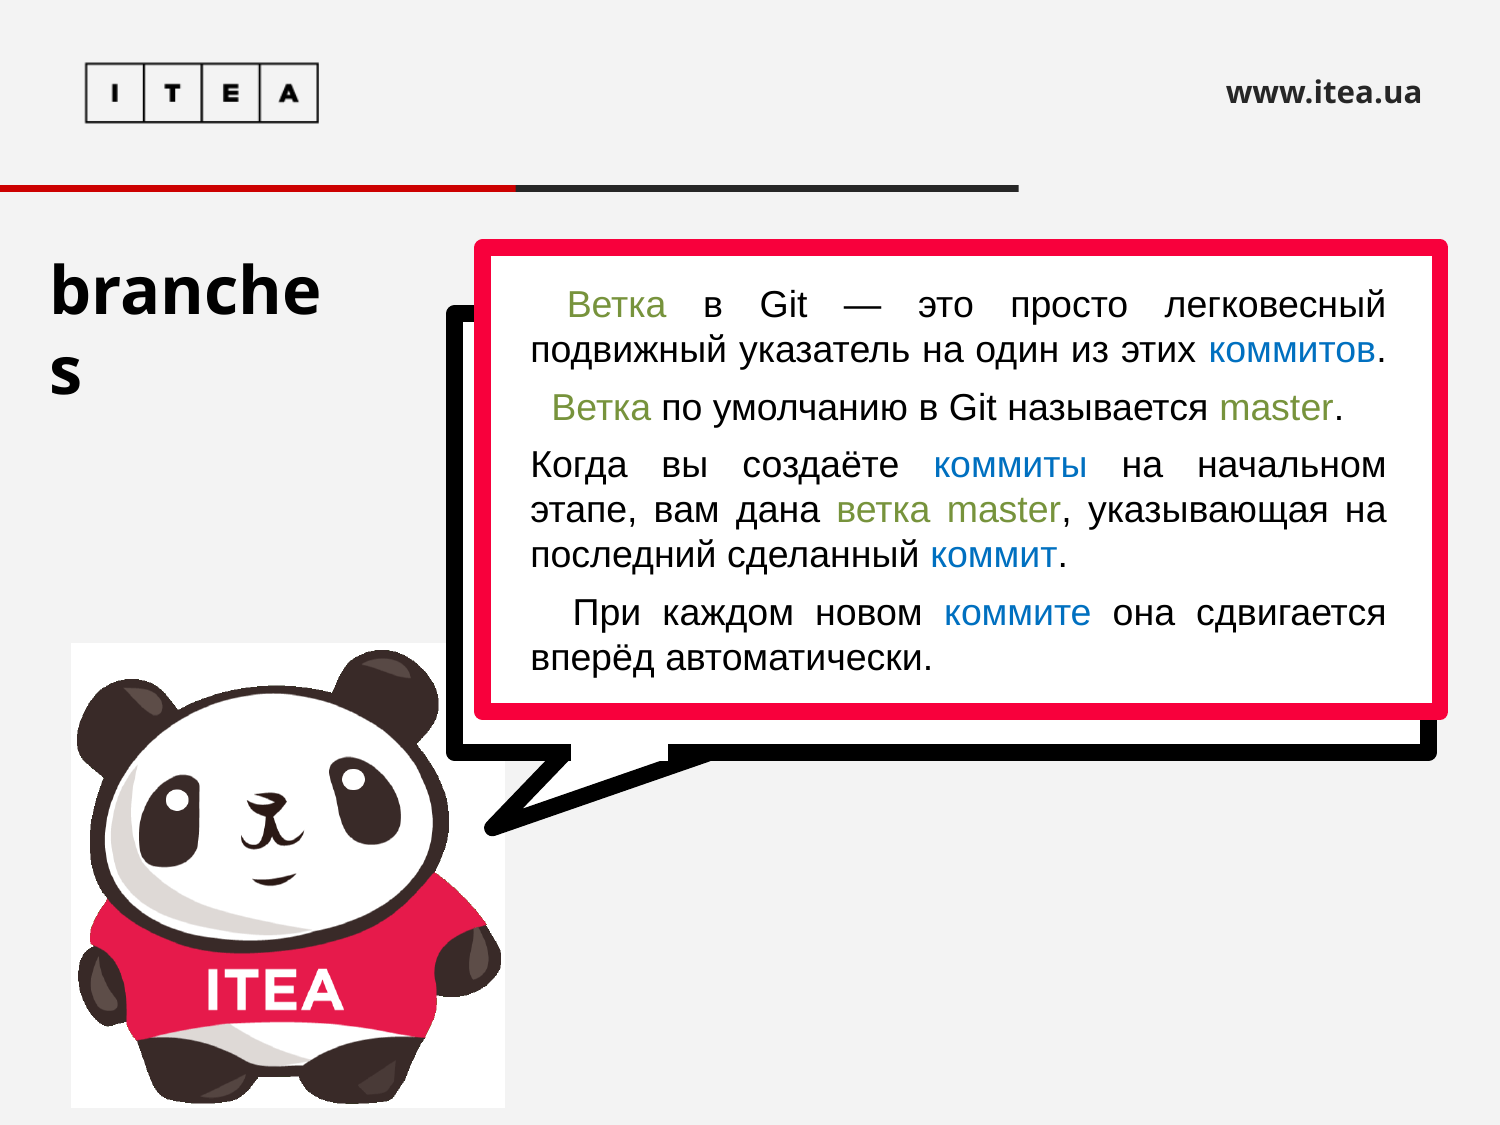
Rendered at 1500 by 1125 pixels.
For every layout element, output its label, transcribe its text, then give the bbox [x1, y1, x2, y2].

picture [71, 643, 506, 1109]
text_box [510, 755, 709, 825]
text_box [0, 185, 516, 192]
text_box [481, 246, 1442, 714]
picture [57, 49, 344, 133]
text_box www.itea.ua [1172, 66, 1477, 115]
text_box [510, 714, 1430, 755]
text_box [453, 311, 481, 642]
text_box [516, 185, 1019, 192]
text_box Ветка в Git — это просто легковесный подвижный указатель на один из этих коммитов. Ветка по умолчанию в Git называется master. Когда вы создаёте коммиты на начальном этапе, вам дана ветка master, указывающая на последний сделанный коммит. При каждом новом коммите она сдвигается вперёд автоматически. [515, 272, 1402, 686]
text_box branches [34, 240, 344, 416]
text_box [0, 0, 1500, 1125]
